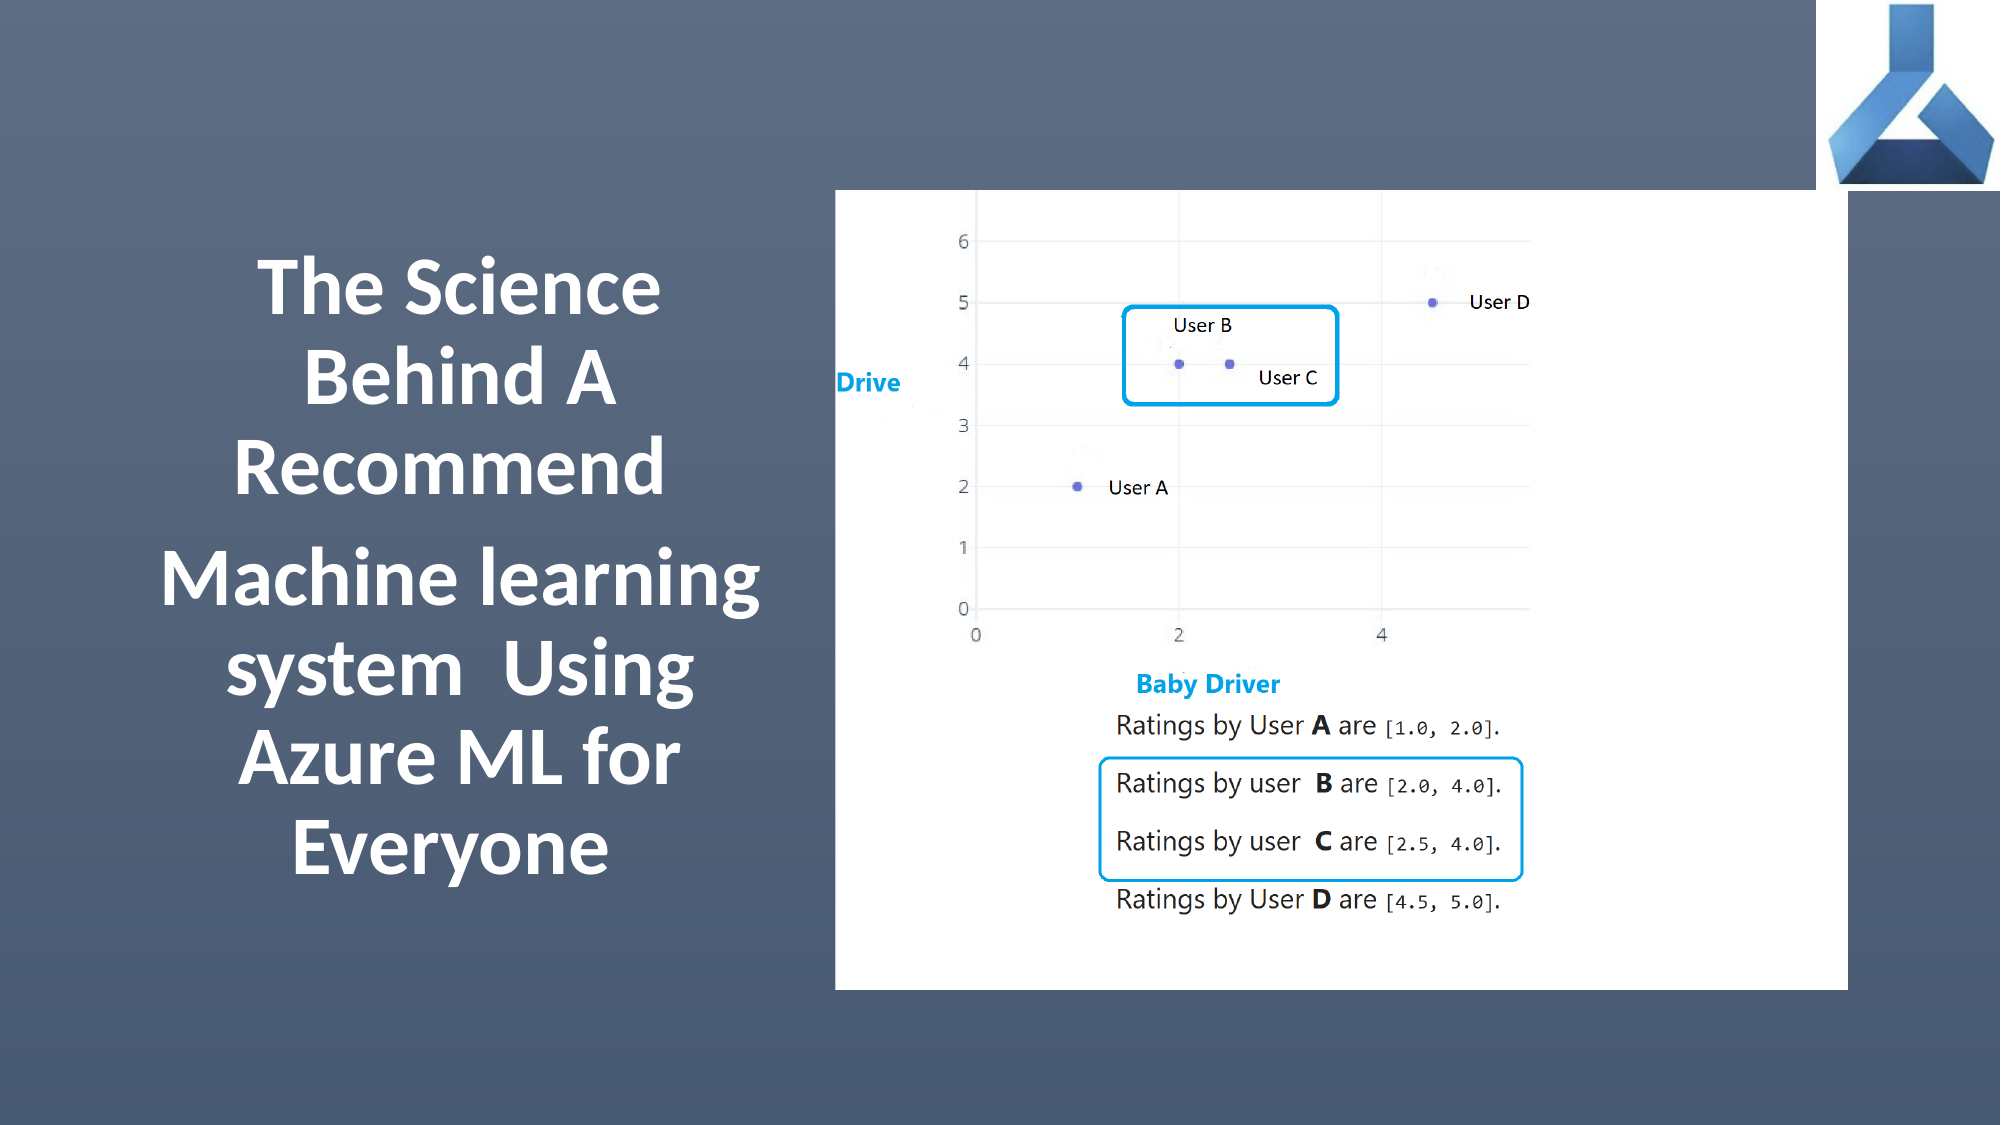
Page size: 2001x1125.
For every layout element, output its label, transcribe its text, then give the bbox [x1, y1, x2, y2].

picture [835, 0, 2000, 990]
list The Science Behind A Recommend Machine learning system Using Azure ML for Everyone [137, 235, 783, 963]
